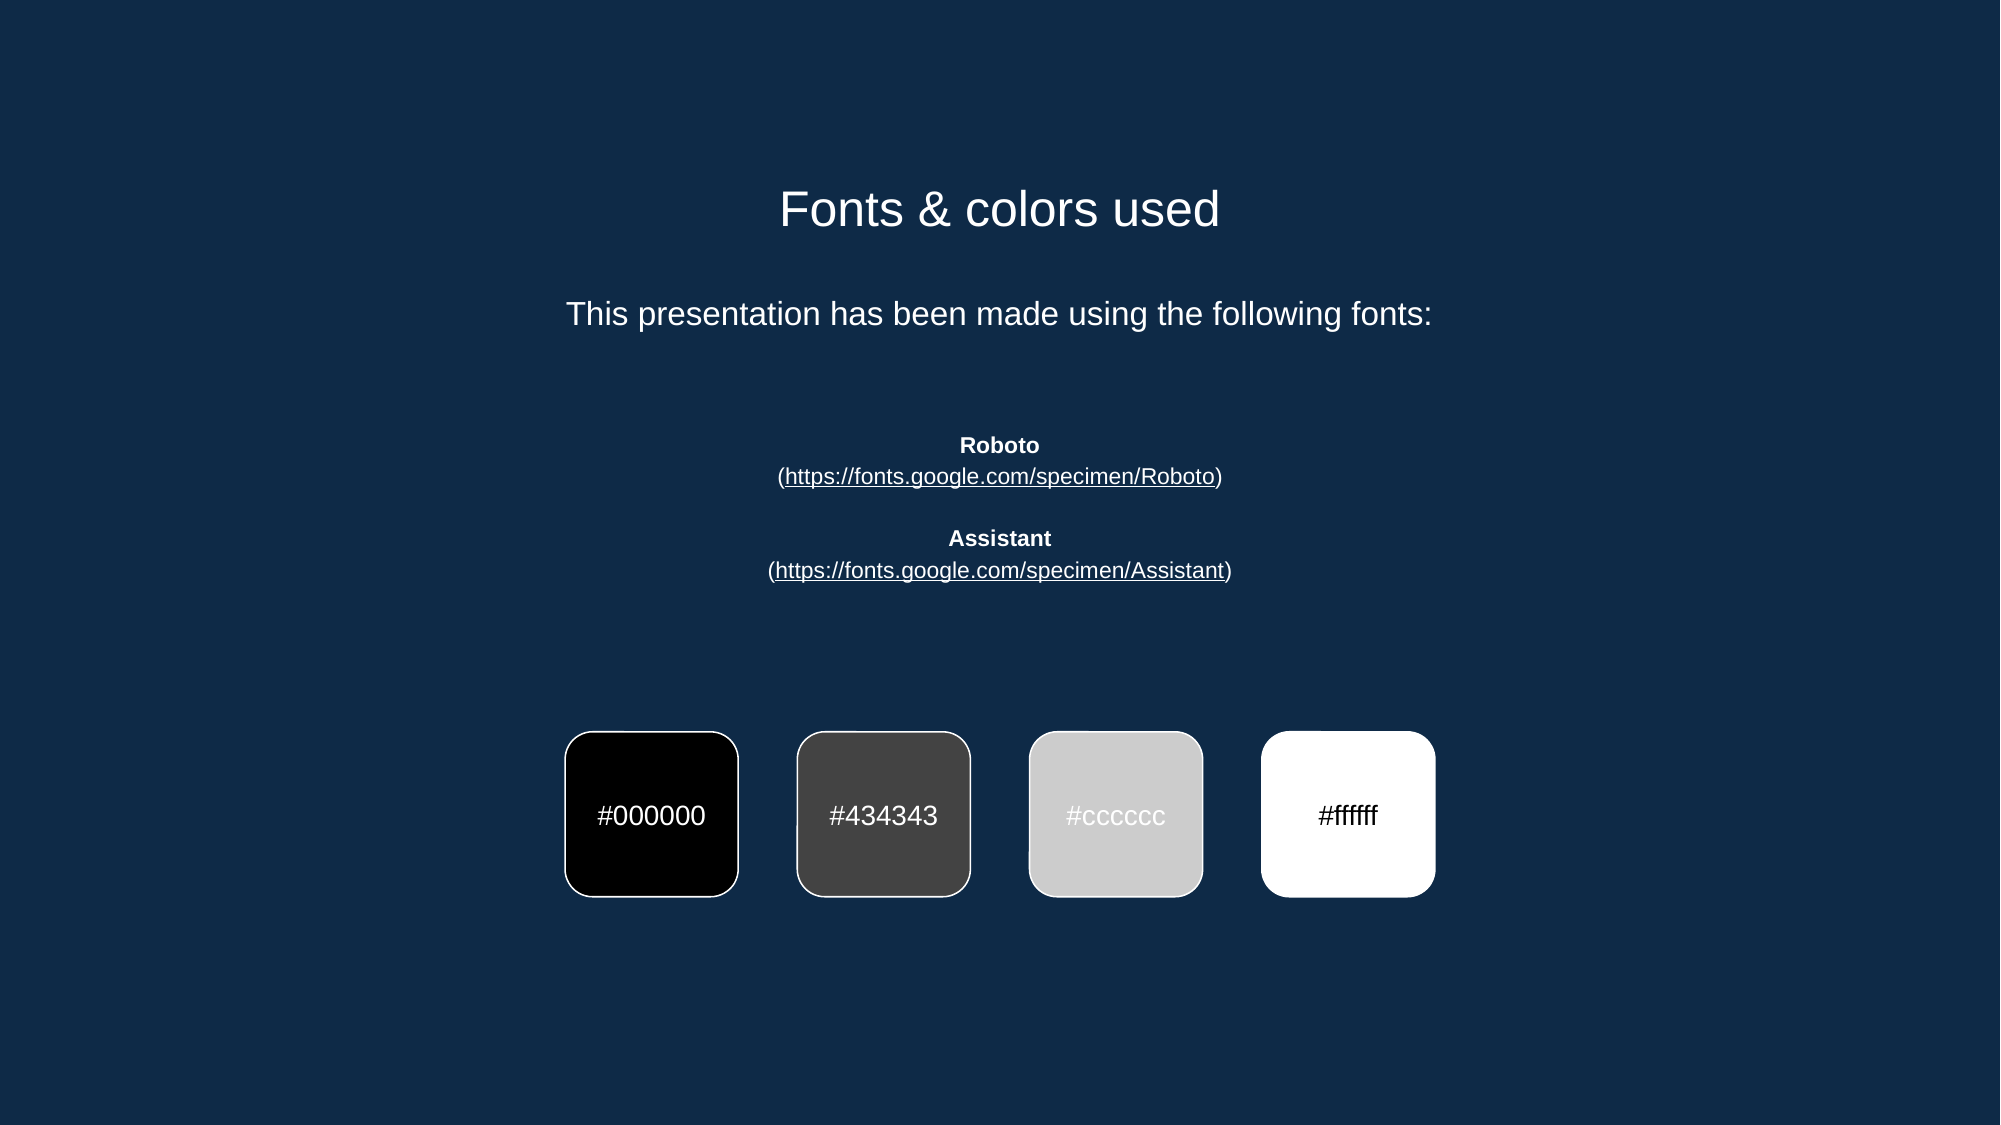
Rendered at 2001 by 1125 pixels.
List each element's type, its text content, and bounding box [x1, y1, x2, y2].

list Roboto (https://fonts.google.com/specimen/Roboto) Assistant (https://fonts.google.com/specimen/Assistant) [229, 367, 1771, 642]
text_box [564, 731, 1436, 897]
list This presentation has been made using the following fonts: [229, 266, 1771, 363]
title Fonts & colors used [229, 156, 1771, 262]
